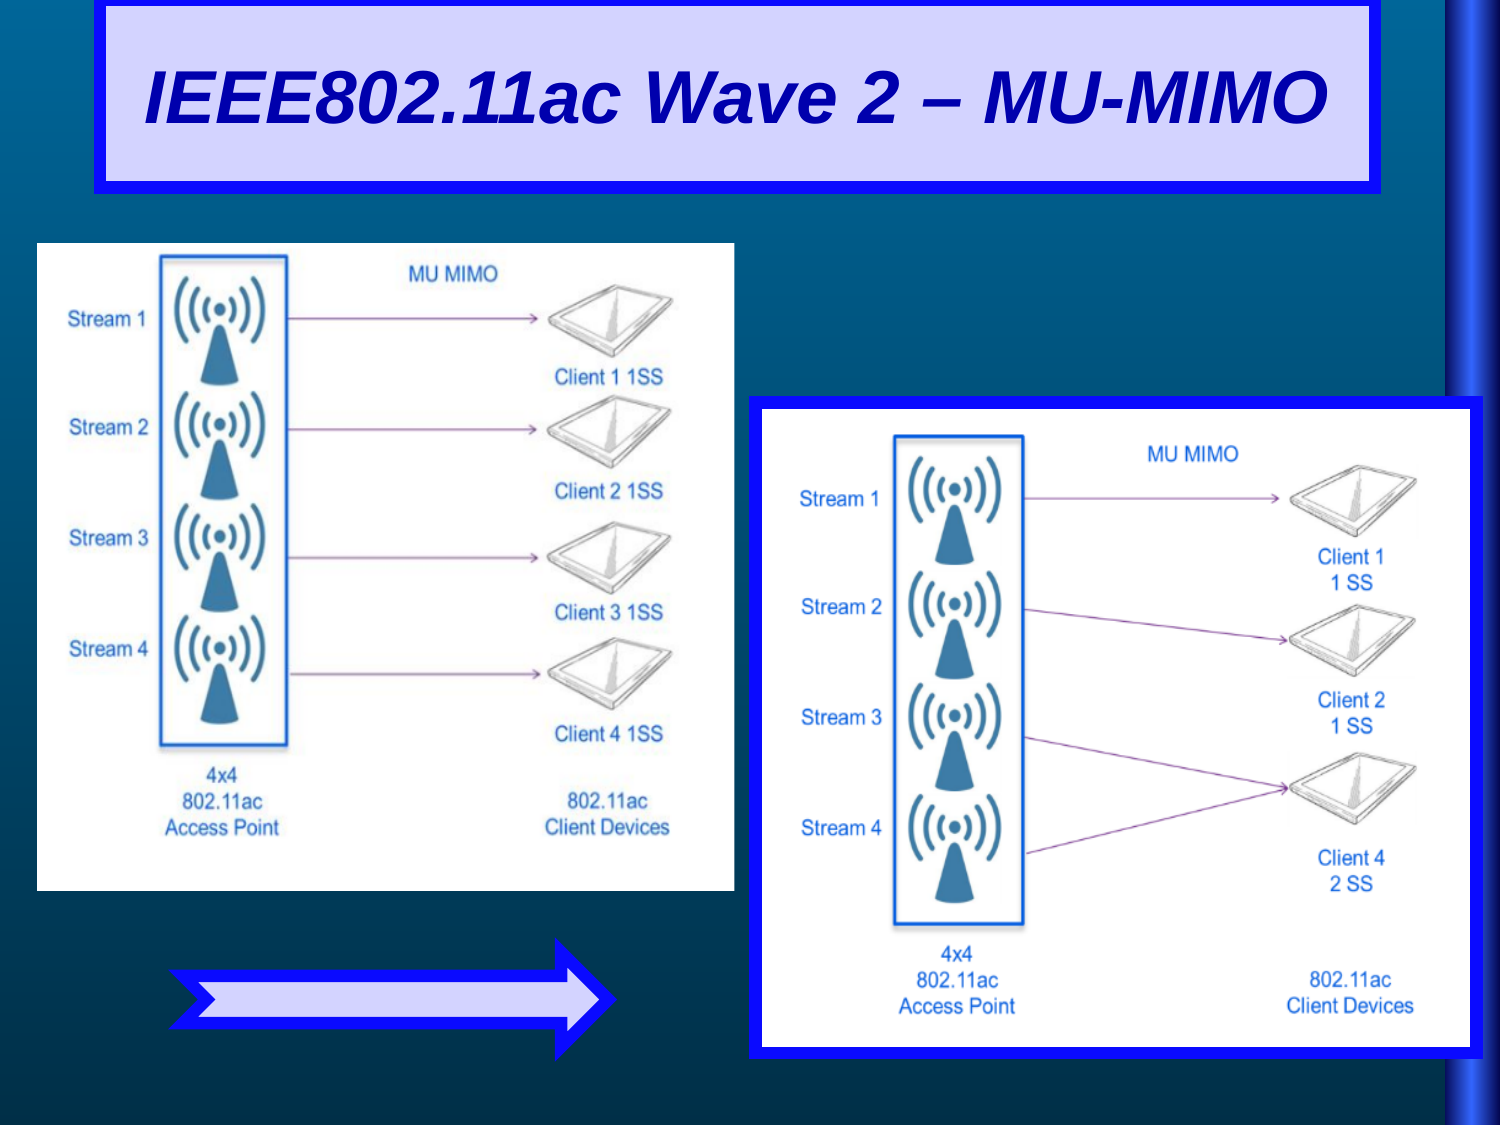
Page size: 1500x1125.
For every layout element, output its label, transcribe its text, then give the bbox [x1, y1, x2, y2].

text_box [36, 243, 735, 891]
picture [170, 939, 616, 1060]
picture [761, 408, 1471, 1048]
title IEEE802.11ac Wave 2 – MU-MIMO [99, 0, 1376, 188]
picture [95, 0, 1380, 193]
text_box [183, 952, 609, 1047]
